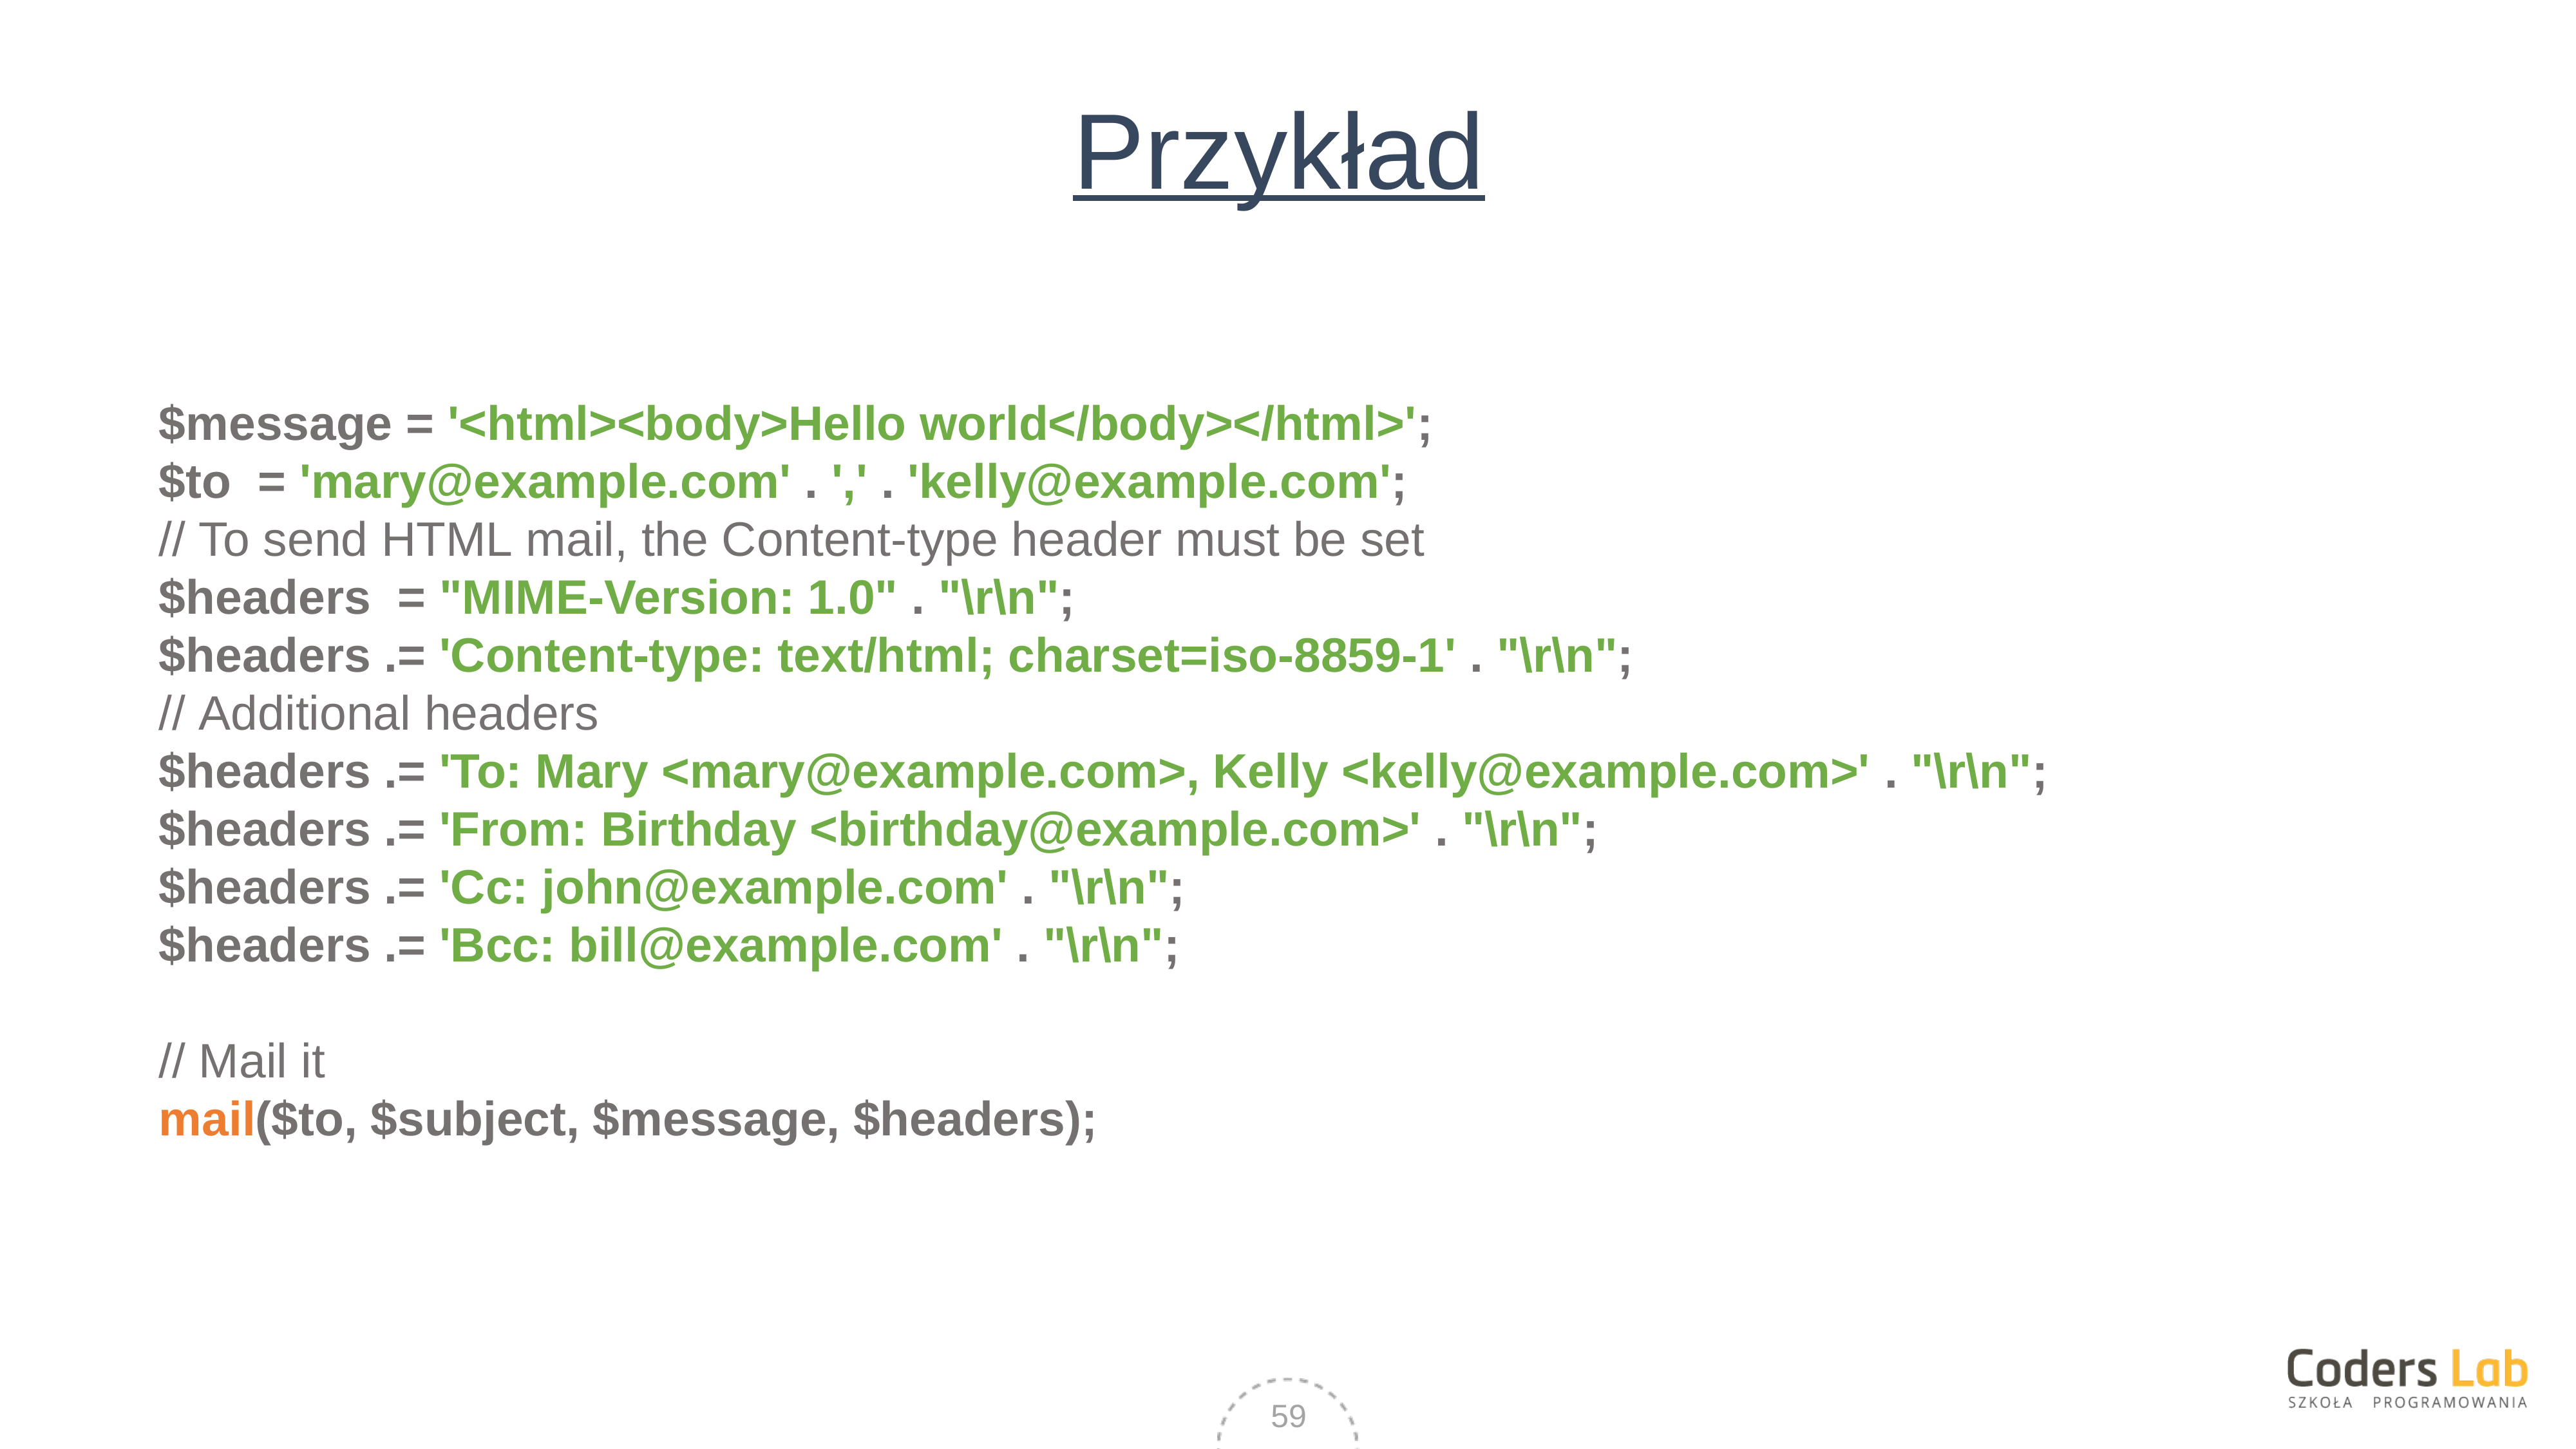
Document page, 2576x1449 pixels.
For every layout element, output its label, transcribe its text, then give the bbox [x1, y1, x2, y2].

picture [2282, 1340, 2533, 1421]
picture [1217, 1378, 1359, 1449]
slide_number 59 [1266, 1395, 1311, 1444]
text_box $message = '<html><body>Hello world</body></html>'; $to = 'mary@example.com' . ',' . 'kelly@example.com'; // To send HTML mail, the Content-type header must be set $headers = "MIME-Version: 1.0" . "\r\n"; $headers .= 'Content-type: text/html; charset=iso-8859-1' . "\r\n"; // Additional headers $headers .= 'To: Mary <mary@example.com>, Kelly <kelly@example.com>' . "\r\n"; $headers .= 'From: Birthday <birthday@example.com>' . "\r\n"; $headers .= 'Cc: john@example.com' . "\r\n"; $headers .= 'Bcc: bill@example.com' . "\r\n"; // Mail it mail($to, $subject, $message, $headers); [149, 387, 2428, 1150]
title Przykład [290, 77, 2269, 208]
